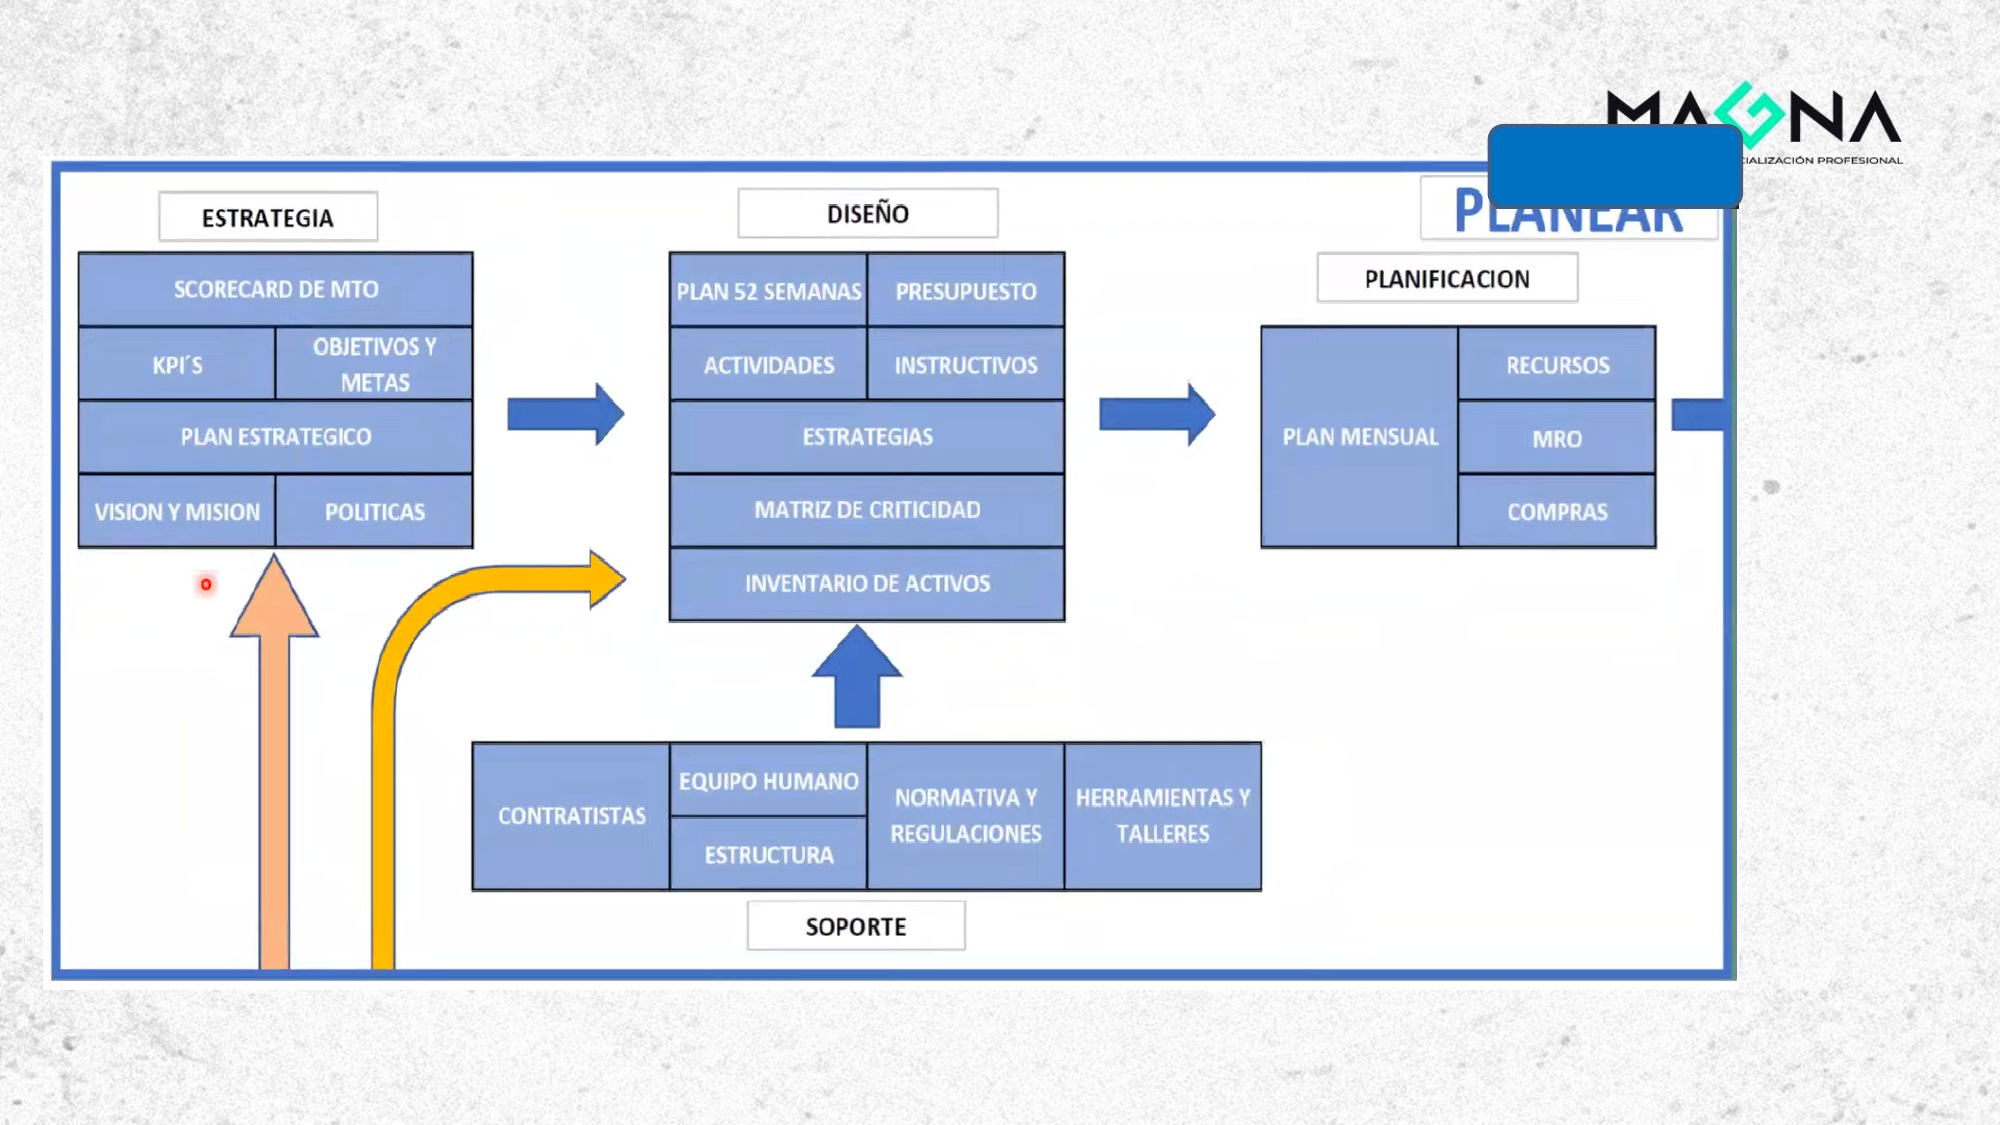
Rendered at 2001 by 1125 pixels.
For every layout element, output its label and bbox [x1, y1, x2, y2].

picture [0, 0, 2000, 1125]
text_box [1487, 123, 1744, 159]
